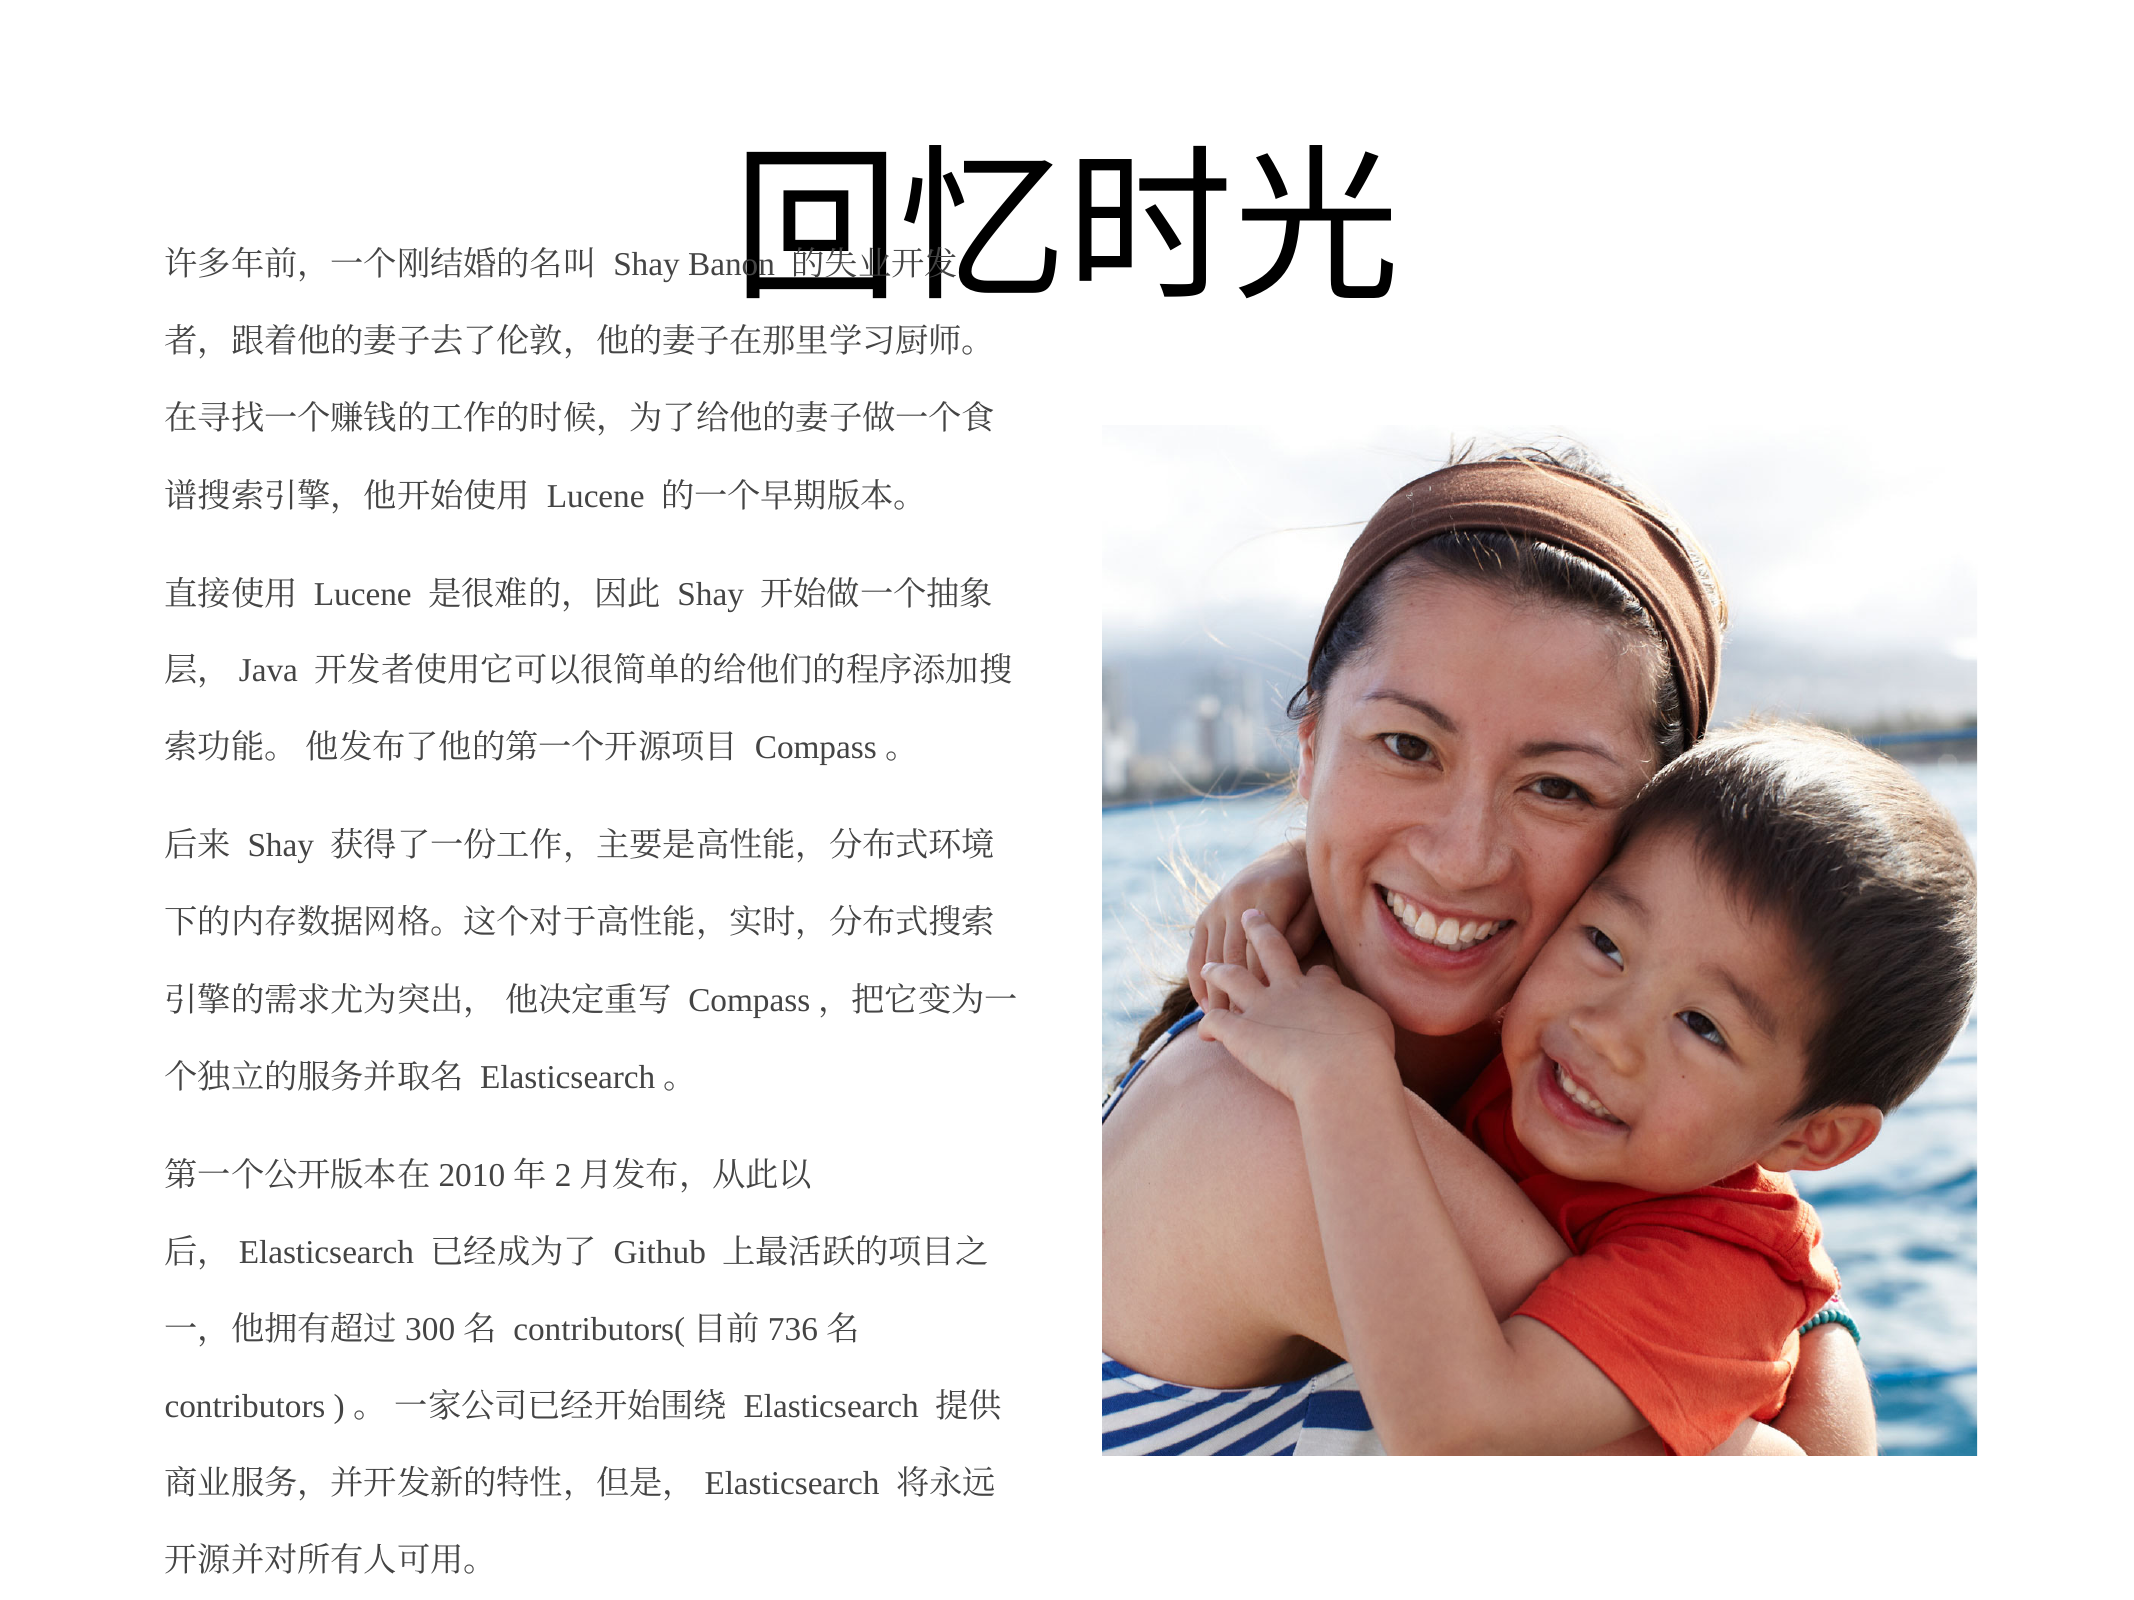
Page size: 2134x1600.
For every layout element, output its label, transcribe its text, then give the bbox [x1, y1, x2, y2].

picture [1101, 424, 1978, 1456]
title 回忆时光 [155, 41, 1978, 397]
list 许多年前，一个刚结婚的名叫 Shay Banon 的失业开发者，跟着他的妻子去了伦敦，他的妻子在那里学习厨师。 在寻找一个赚钱的工作的时候，为了给他的妻子做一个食谱搜索引擎，他开始使用 Lucene 的一个早期版本。 直接使用 Lucene 是很难的，因此 Shay 开始做一个抽象层，Java 开发者使用它可以很简单的给他们的程序添加搜索功能。 他发布了他的第一个开源项目 Compass。 后来 Shay 获得了一份工作，主要是高性能，分布式环境下的内存数据网格。这个对于高性能，实时，分布式搜索引擎的需求尤为突出， 他决定重写 Compass，把它变为一个独立的服务并取名 Elasticsearch。 第一个公开版本在2010年2月发布，从此以后，Elasticsearch 已经成为了 Github 上最活跃的项目之一，他拥有超过300名 contributors(目前736名 contributors )。 一家公司已经开始围绕 Elasticsearch 提供商业服务，并开发新的特性，但是，Elasticsearch 将永远开源并对所有人可用。 据说，Shay 的妻子还在等着她的食谱搜索引擎… [155, 424, 1032, 1457]
